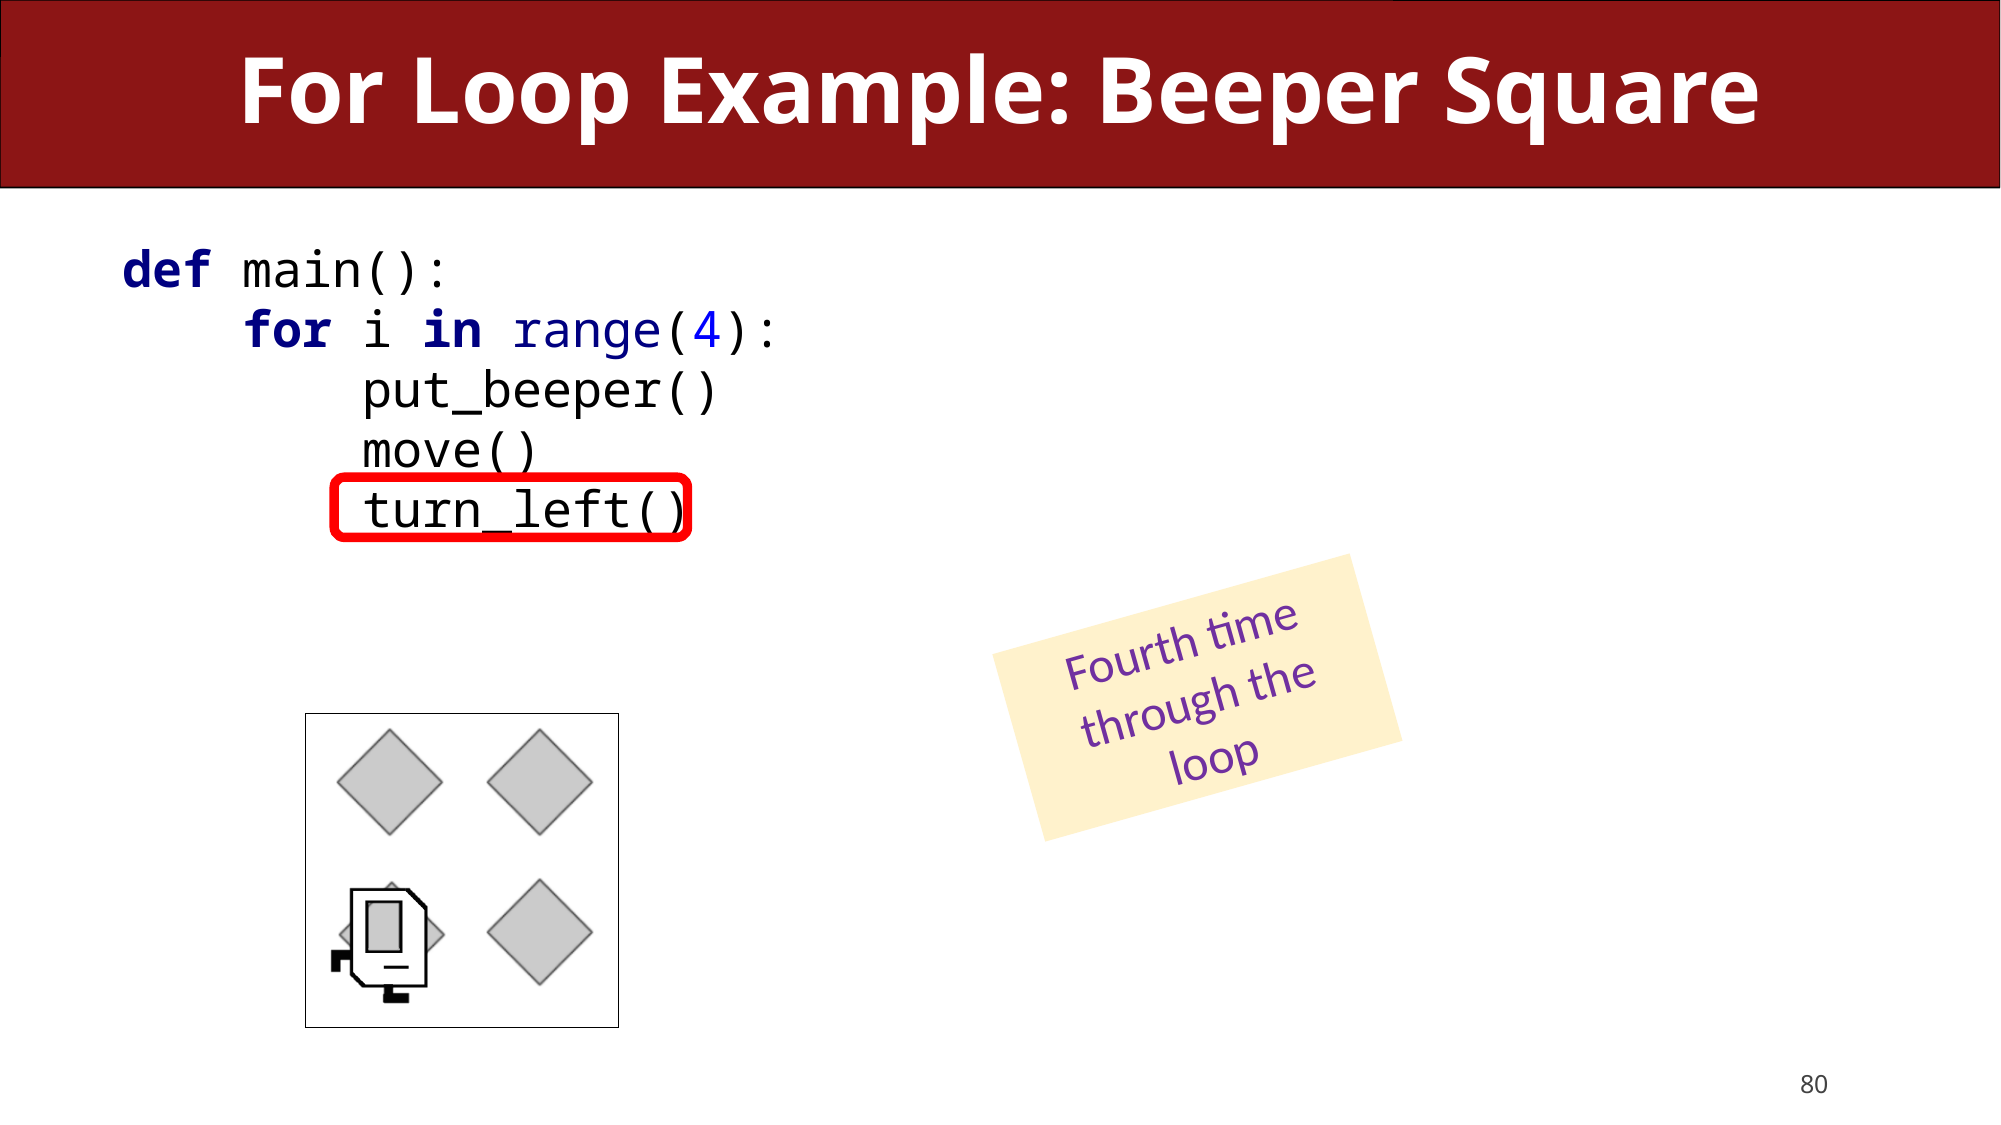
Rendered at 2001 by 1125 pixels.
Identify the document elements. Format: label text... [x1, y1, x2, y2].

picture [482, 874, 600, 995]
text_box [333, 476, 689, 539]
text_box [305, 713, 619, 1028]
picture [482, 724, 600, 845]
picture [315, 877, 452, 1013]
text_box Fourth time through the loop [992, 553, 1403, 842]
picture [332, 724, 450, 845]
text_box def main(): for i in range(4): put_beeper() move() turn_left() [107, 230, 1066, 546]
title For Loop Example: Beeper Square [75, 0, 1925, 188]
